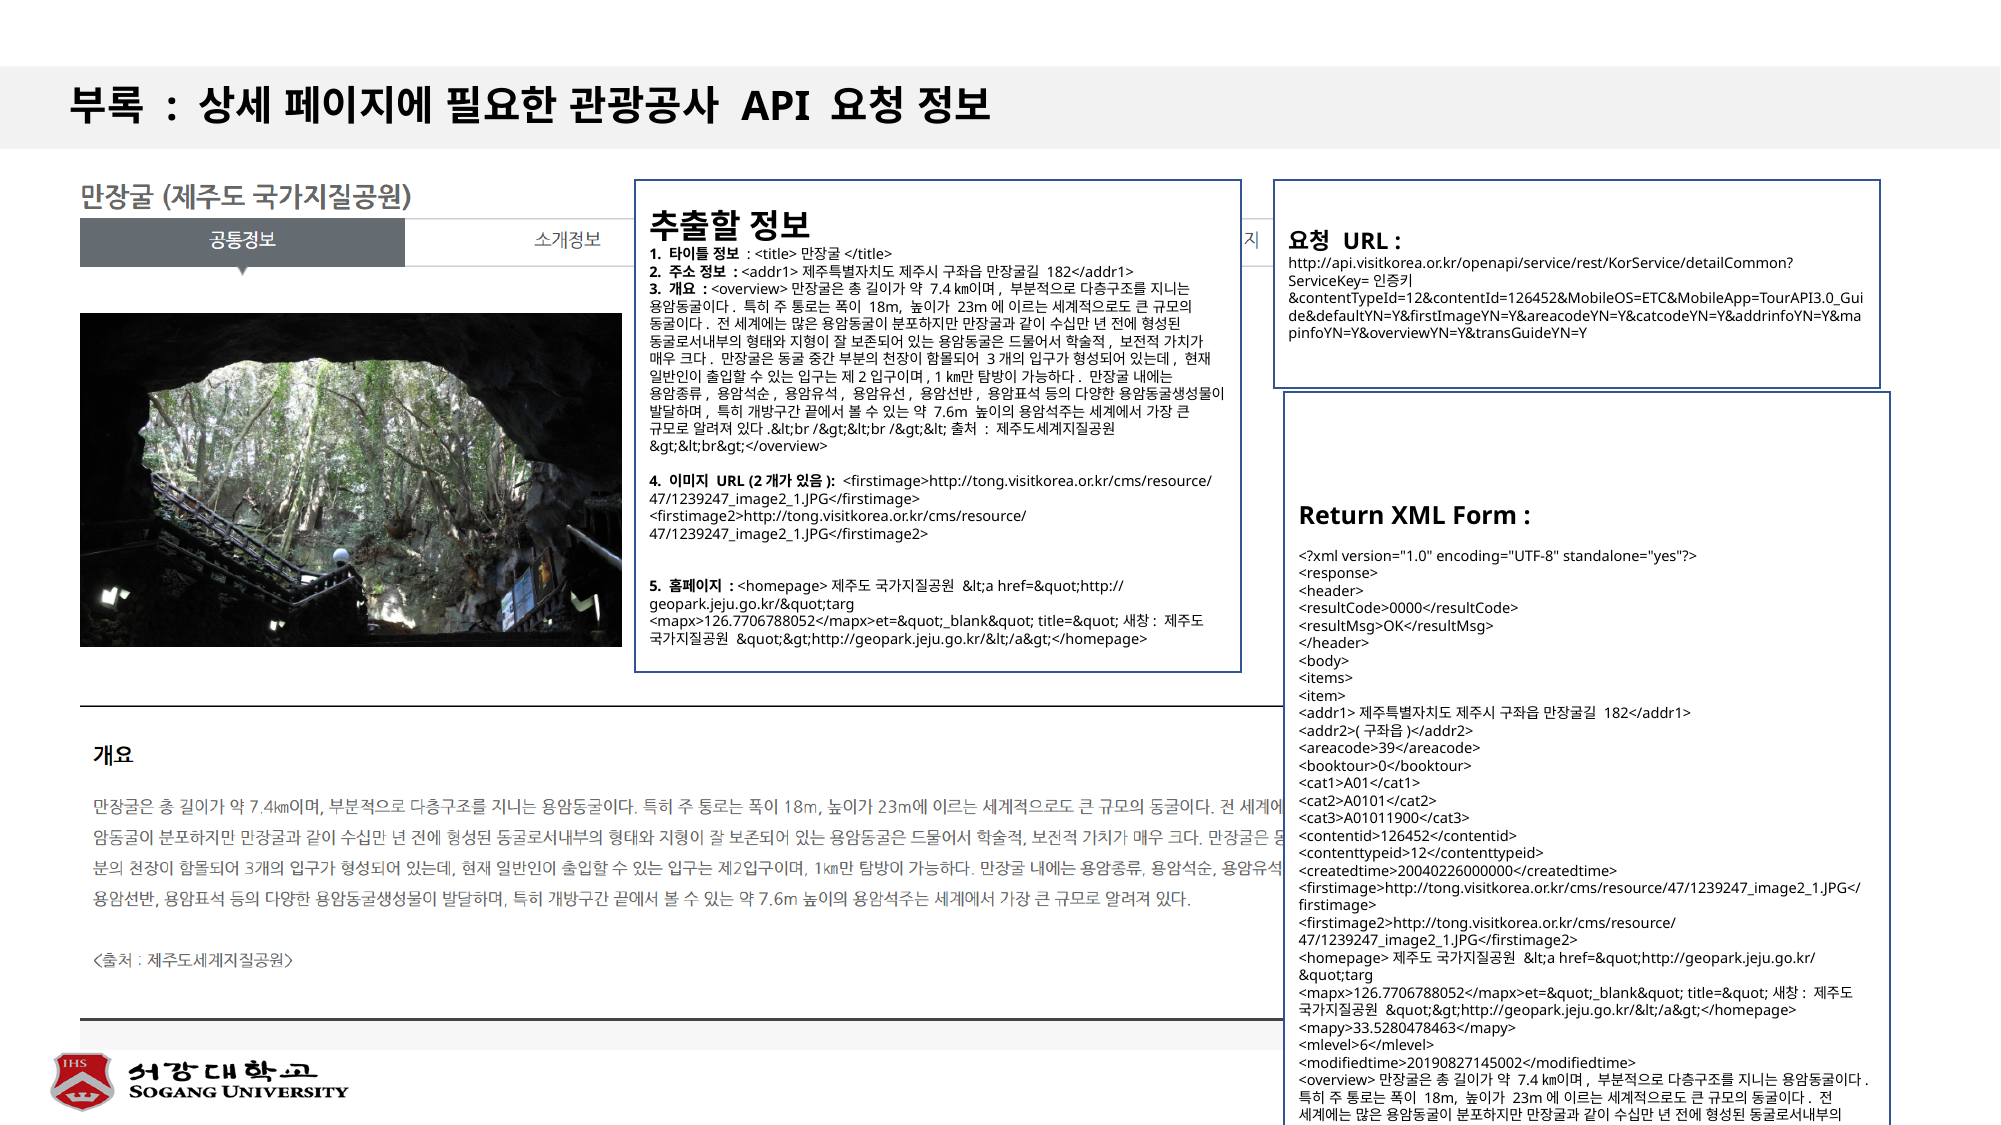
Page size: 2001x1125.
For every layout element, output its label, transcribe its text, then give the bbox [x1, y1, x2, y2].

text_box Return XML Form : <?xml version="1.0" encoding="UTF-8" standalone="yes"?> <response> <header> <resultCode>0000</resultCode> <resultMsg>OK</resultMsg> </header> <body> <items> <item> <addr1>제주특별자치도 제주시 구좌읍 만장굴길 182</addr1> <addr2>(구좌읍)</addr2> <areacode>39</areacode> <booktour>0</booktour> <cat1>A01</cat1> <cat2>A0101</cat2> <cat3>A01011900</cat3> <contentid>126452</contentid> <contenttypeid>12</contenttypeid> <createdtime>20040226000000</createdtime> <firstimage>http://tong.visitkorea.or.kr/cms/resource/47/1239247_image2_1.JPG</firstimage> <firstimage2>http://tong.visitkorea.or.kr/cms/resource/47/1239247_image2_1.JPG</firstimage2> <homepage>제주도 국가지질공원 &lt;a href=&quot;http://geopark.jeju.go.kr/&quot;targ <mapx>126.7706788052</mapx>et=&quot;_blank&quot; title=&quot;새창: 제주도 국가지질공원 &quot;&gt;http://geopark.jeju.go.kr/&lt;/a&gt;</homepage> <mapy>33.5280478463</mapy> <mlevel>6</mlevel> <modifiedtime>20190827145002</modifiedtime> <overview>만장굴은 총 길이가 약 7.4㎞이며, 부분적으로 다층구조를 지니는 용암동굴이다. 특히 주 통로는 폭이 18m, 높이가 23m에 이르는 세계적으로도 큰 규모의 동굴이다. 전 세계에는 많은 용암동굴이 분포하지만 만장굴과 같이 수십만 년 전에 형성된 동굴로서내부의 형태와 지형이 잘 보존되어 있는 용암동굴은 드물어서 학술적, 보전적 가치가 매우 크다. 만장굴은 동굴 중간 부분의 천장이 함몰되어 3개의 입구가 형성되어 있는데, 현재 일반인이 출입할 수 있는 입구는 제2입구이며, 1㎞만 탐방이 가능하다. 만장굴 내에는 용암종류, 용암석순, 용암유석, 용암유선, 용암선반, 용암표석 등의 다양한 용암동굴생성물이 발달하며, 특히 개방구간 끝에서 볼 수 있는 약 7.6m 높이의 용암석주는 세계에서 가장 큰 규모로 알려져 있다.&lt;br /&gt;&lt;br /&gt;&lt;출처 : 제주도세계지질공원&gt;&lt;br&gt;</overview> <sigungucode>4</sigungucode> <title>만장굴 (제주도 국가지질공원)</title> <zipcode>63348</zipcode> </item> </items> <numOfRows>10</numOfRows> <pageNo>1</pageNo> <totalCount>1</totalCount> </body> </response> [1283, 391, 1891, 1125]
picture [0, 1031, 391, 1125]
title 부록 : 상세 페이지에 필요한 관광공사 API 요청 정보 [55, 64, 1945, 149]
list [46, 156, 1453, 1050]
text_box 요청 URL : http://api.visitkorea.or.kr/openapi/service/rest/KorService/detailCommon?ServiceKey=인증키&contentTypeId=12&contentId=126452&MobileOS=ETC&MobileApp=TourAPI3.0_Guide&defaultYN=Y&firstImageYN=Y&areacodeYN=Y&catcodeYN=Y&addrinfoYN=Y&mapinfoYN=Y&overviewYN=Y&transGuideYN=Y [1453, 179, 1881, 389]
